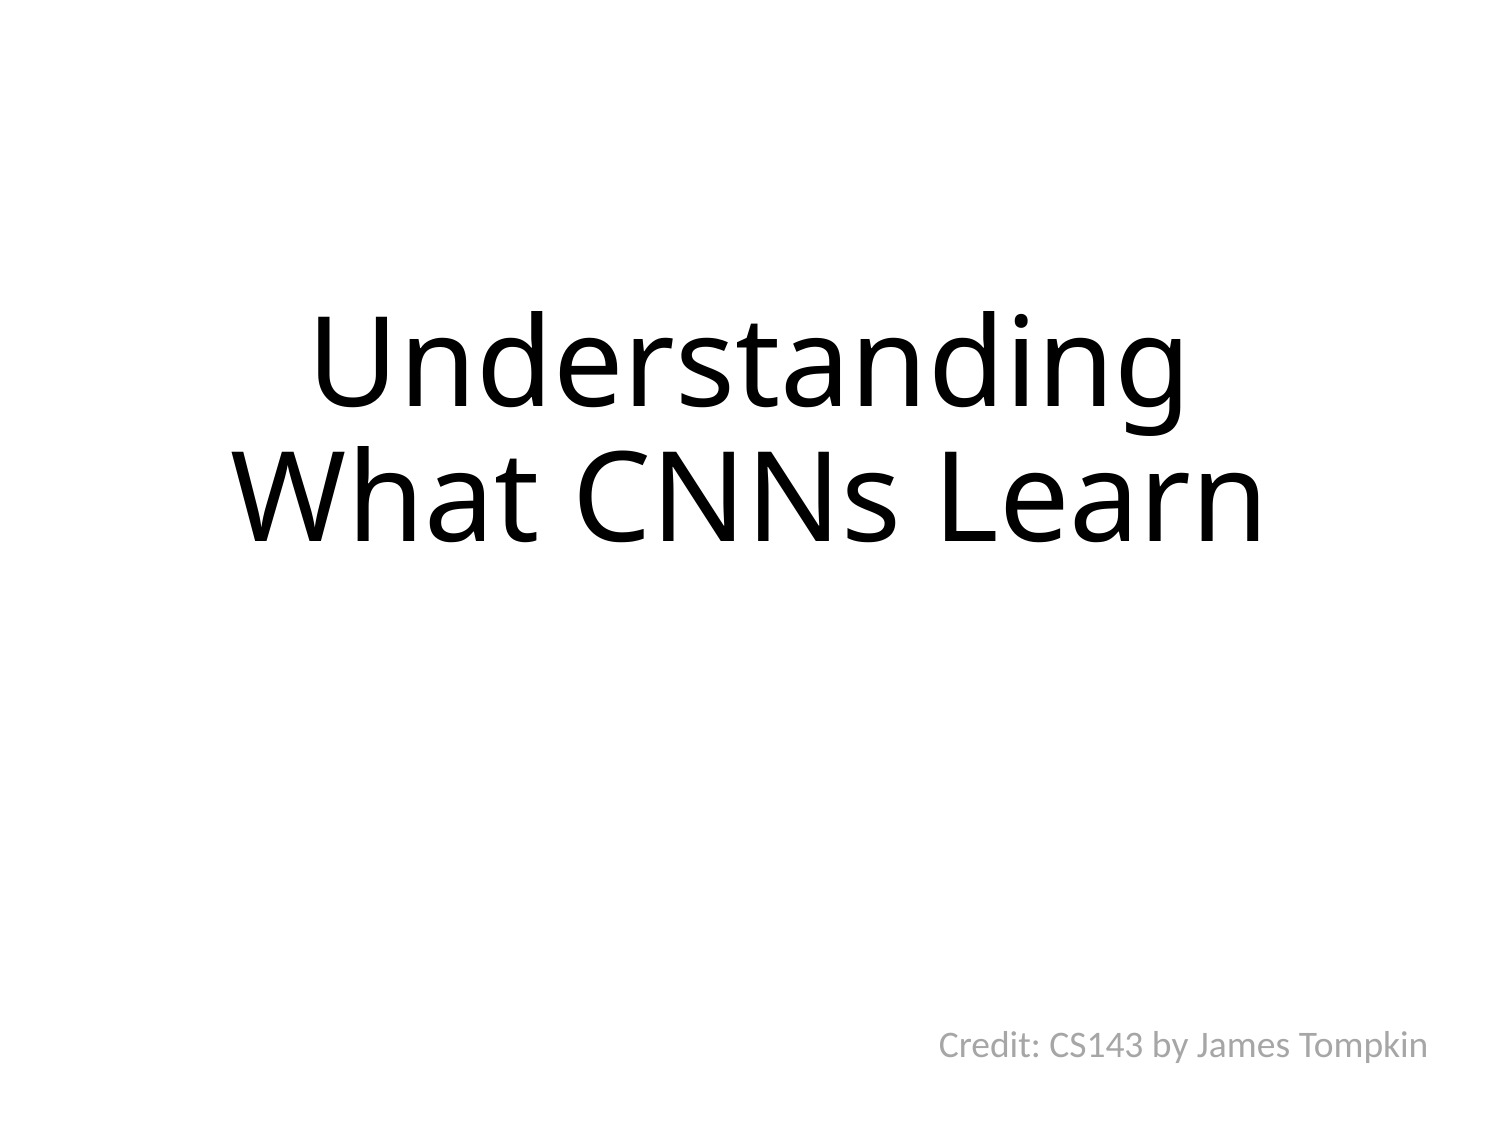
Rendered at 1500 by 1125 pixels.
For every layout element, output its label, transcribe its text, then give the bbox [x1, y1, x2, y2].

text_box Credit: CS143 by James Tompkin [924, 1012, 1453, 1073]
title Understanding What CNNs Learn [187, 184, 1313, 576]
